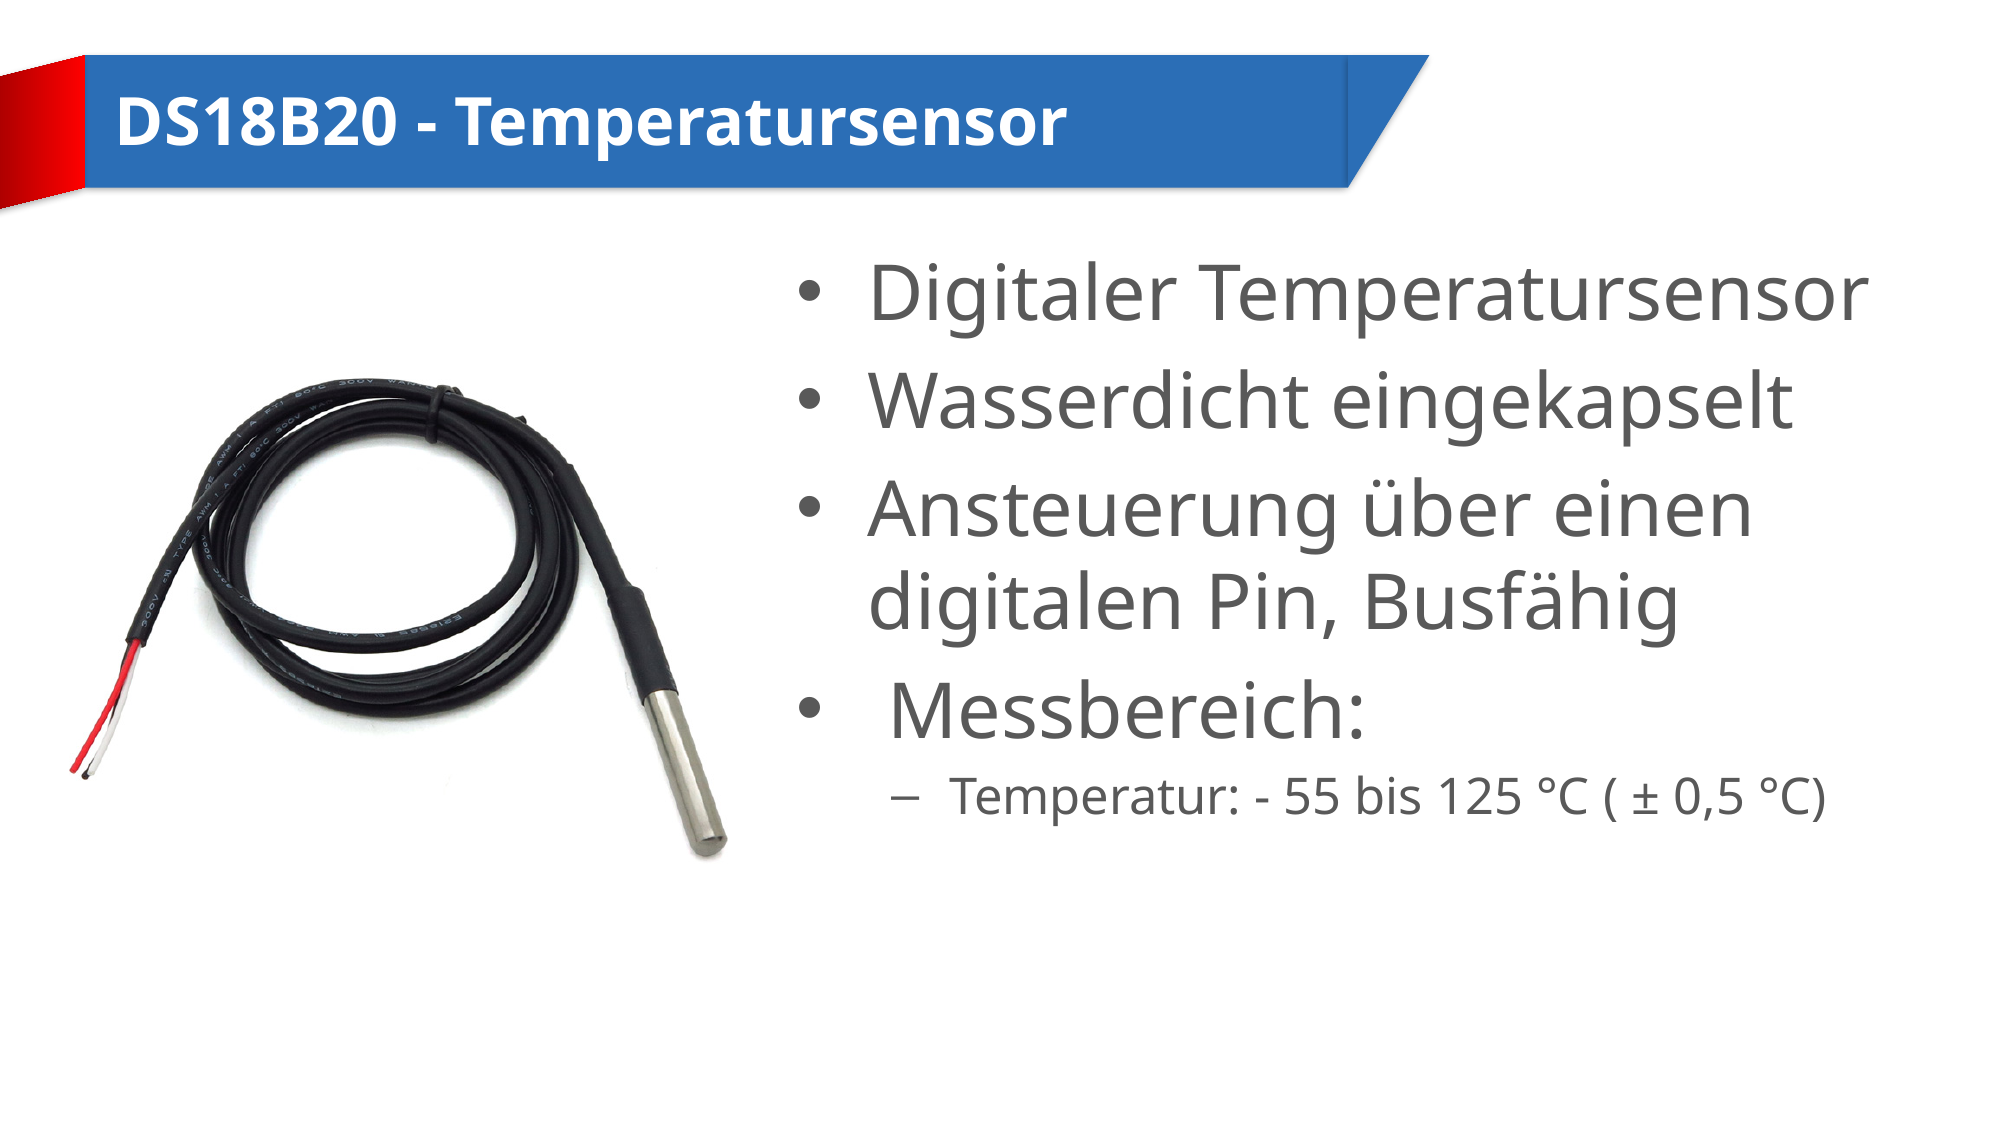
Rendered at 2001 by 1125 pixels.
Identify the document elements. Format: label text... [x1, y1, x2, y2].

title DS18B20 - Temperatursensor [99, 54, 1350, 183]
picture [52, 355, 741, 884]
list Digitaler Temperatursensor Wasserdicht eingekapselt Ansteuerung über einen digitalen Pin, Busfähig Messbereich: Temperatur: - 55 bis 125 °C ( ± 0,5 °C) [781, 235, 1900, 1005]
